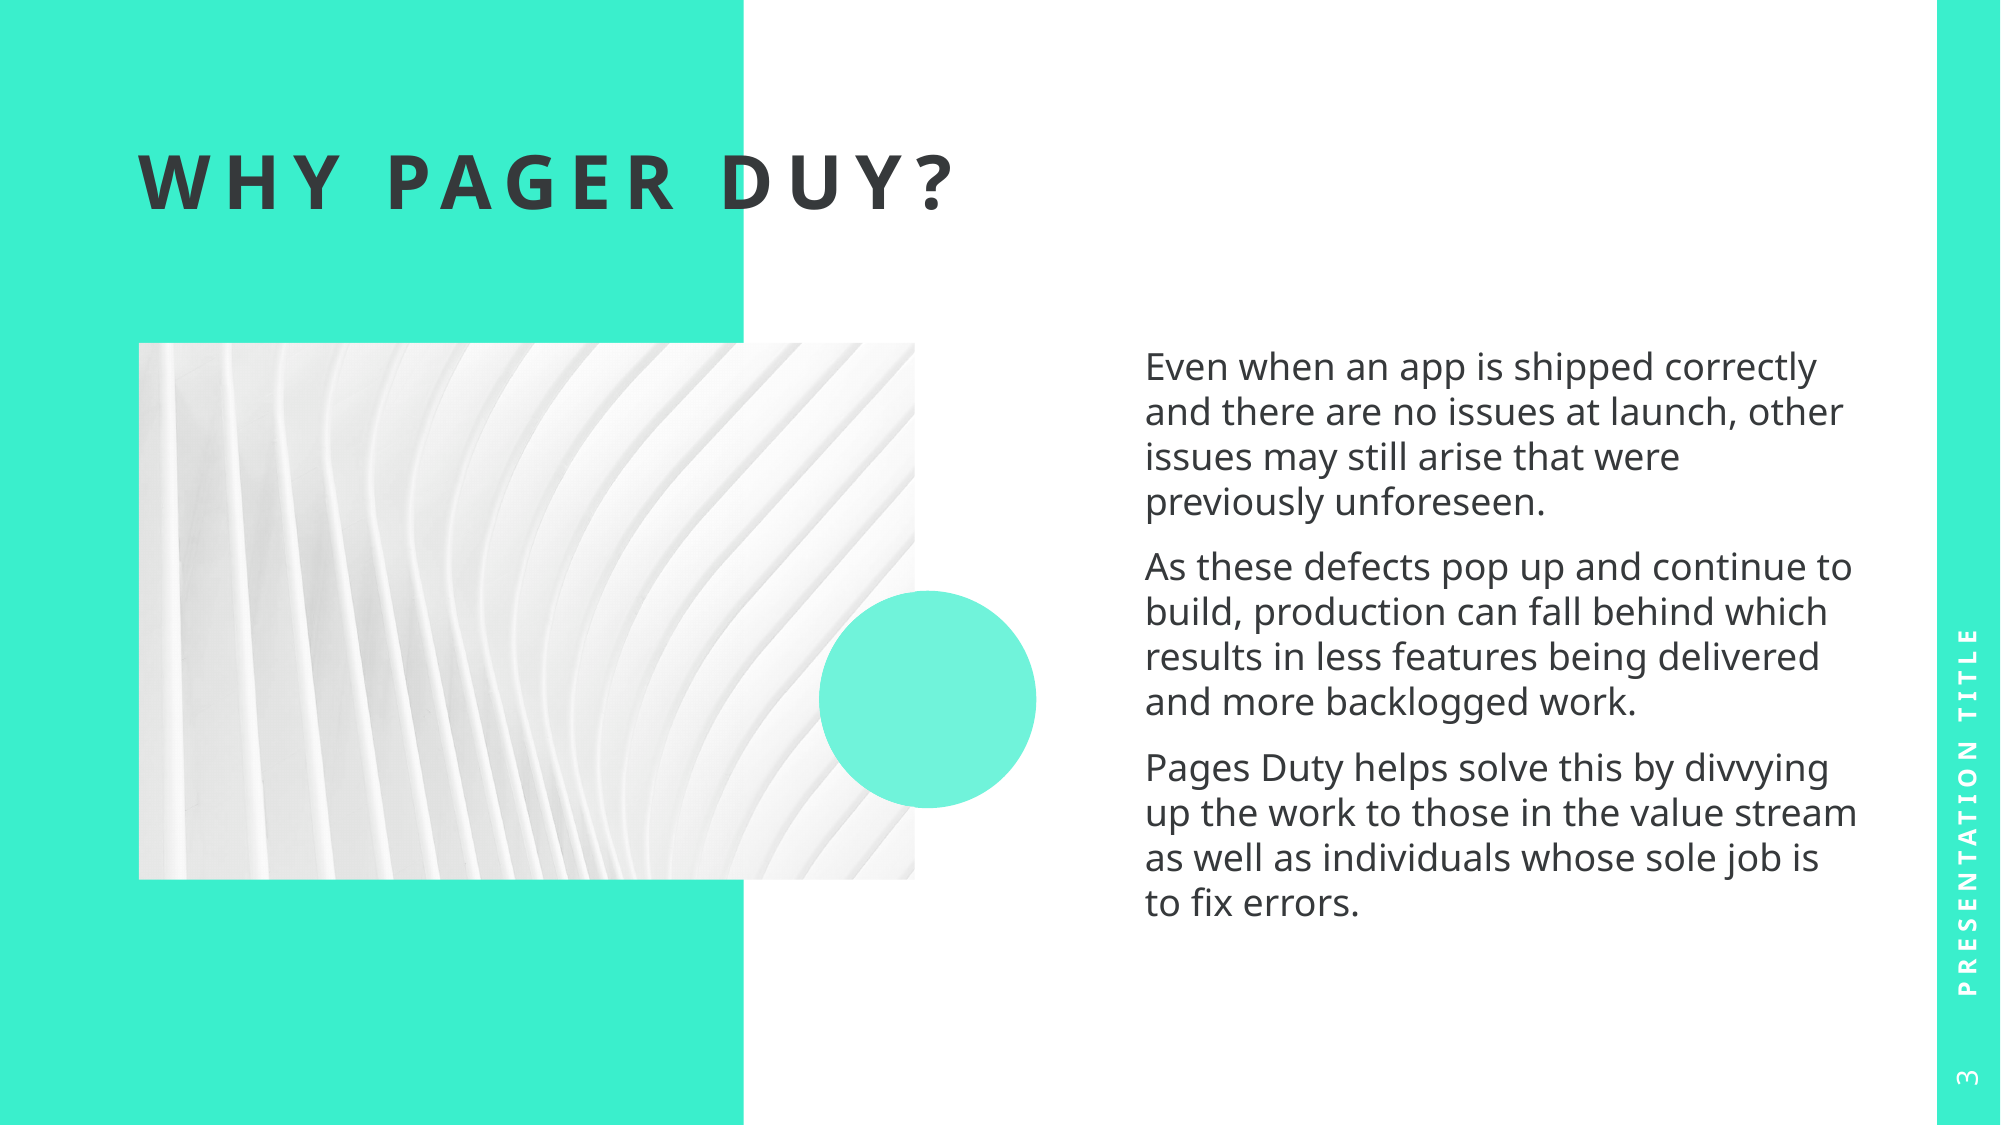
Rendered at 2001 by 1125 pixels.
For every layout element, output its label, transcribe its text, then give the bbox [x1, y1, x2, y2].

picture [138, 342, 915, 880]
footer Presentation Title [1937, 0, 2000, 1032]
list Even when an app is shipped correctly and there are no issues at launch, other issues may still arise that were previously unforeseen. As these defects pop up and continue to build, production can fall behind which results in less features being delivered and more backlogged work. Pages Duty helps solve this by divvying up the work to those in the value stream as well as individuals whose sole job is to fix errors. [1144, 342, 1863, 981]
slide_number 3 [1937, 1032, 2000, 1125]
title Why pager duy? [139, 145, 1863, 331]
